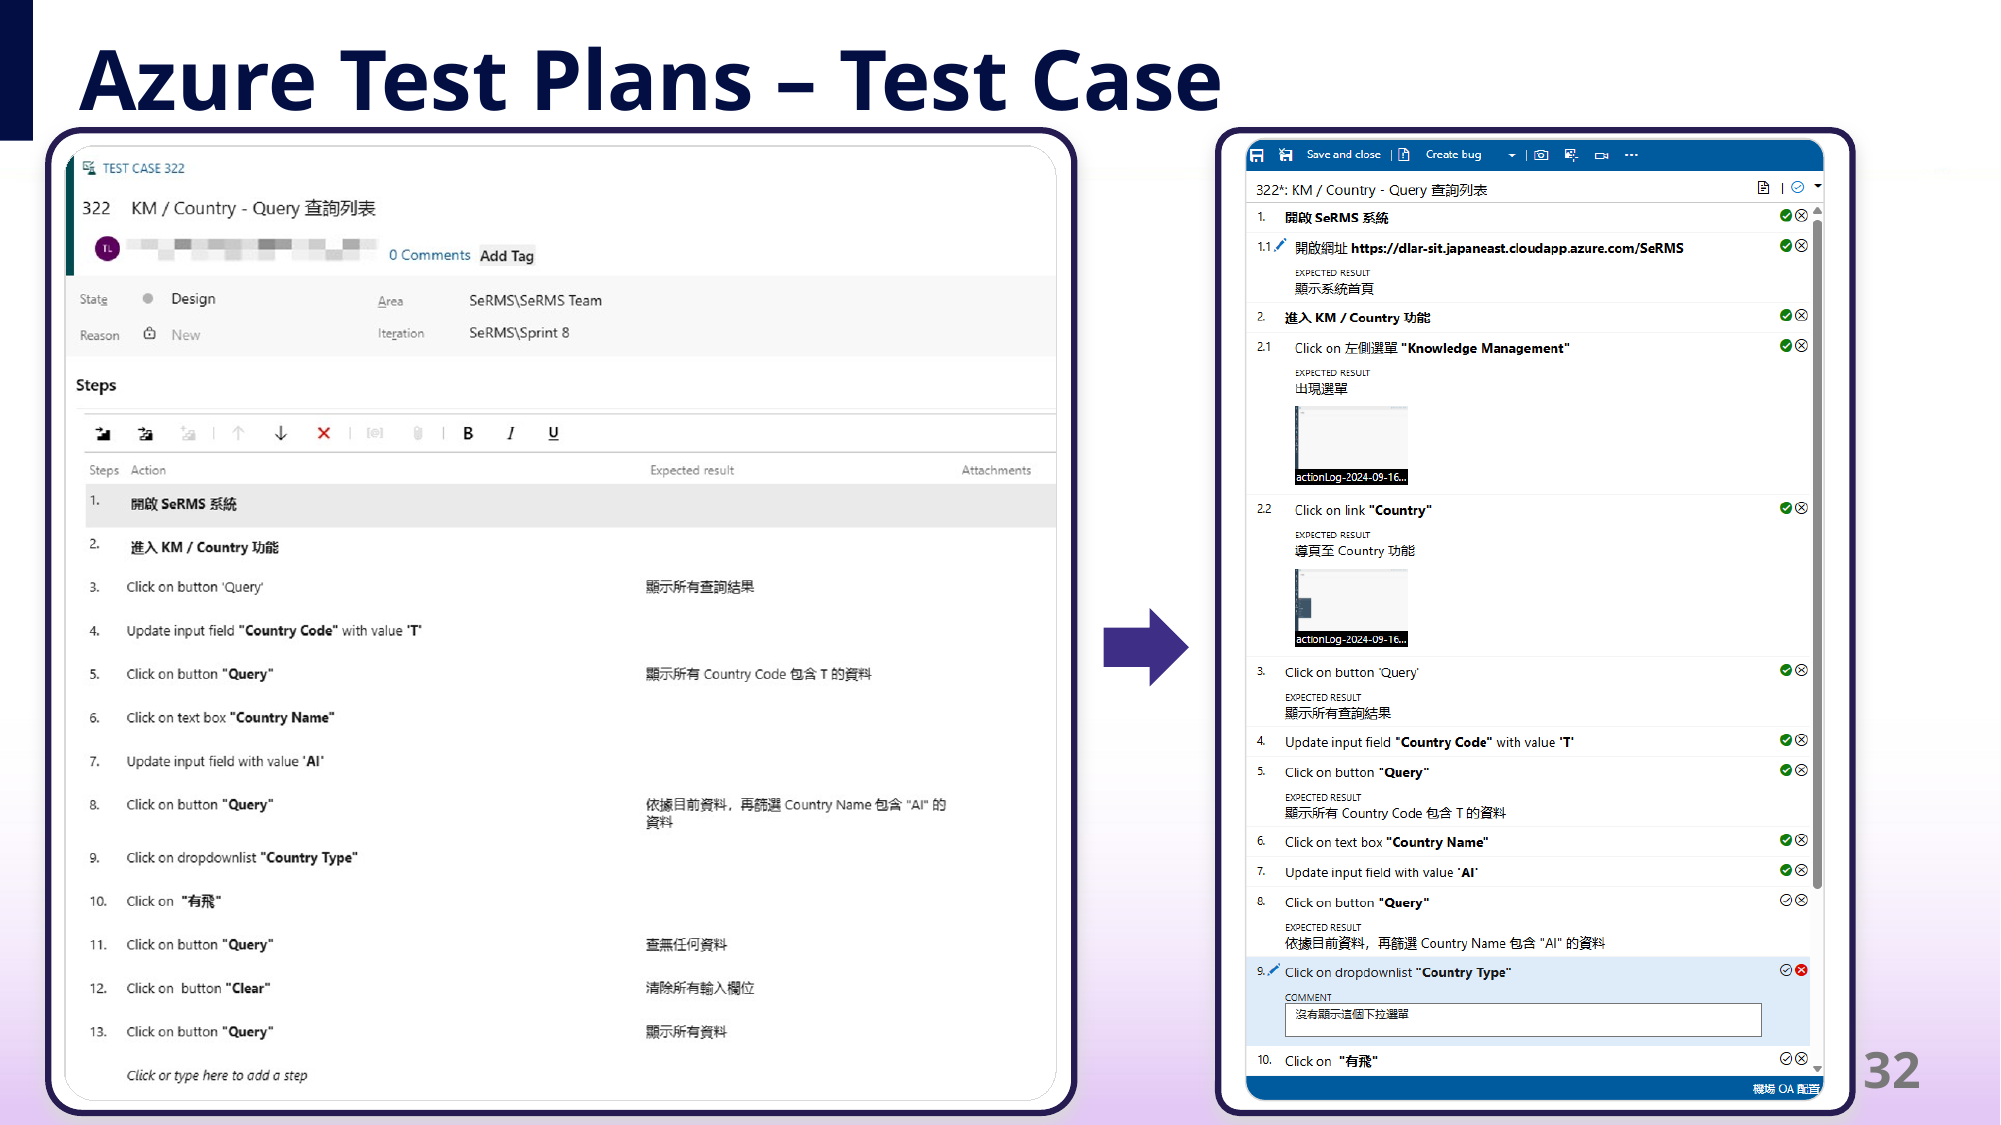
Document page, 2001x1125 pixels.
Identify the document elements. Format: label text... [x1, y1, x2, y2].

text_box [1216, 131, 1855, 1115]
picture [0, 0, 2001, 1125]
text_box [1102, 604, 1192, 691]
title Azure Test Plans – Test Case [64, 36, 1936, 131]
picture [1244, 137, 1825, 1102]
text_box [46, 131, 1076, 1115]
picture [1058, 131, 1226, 1125]
slide_number 32 [1485, 1042, 1936, 1103]
picture [63, 144, 1057, 1102]
